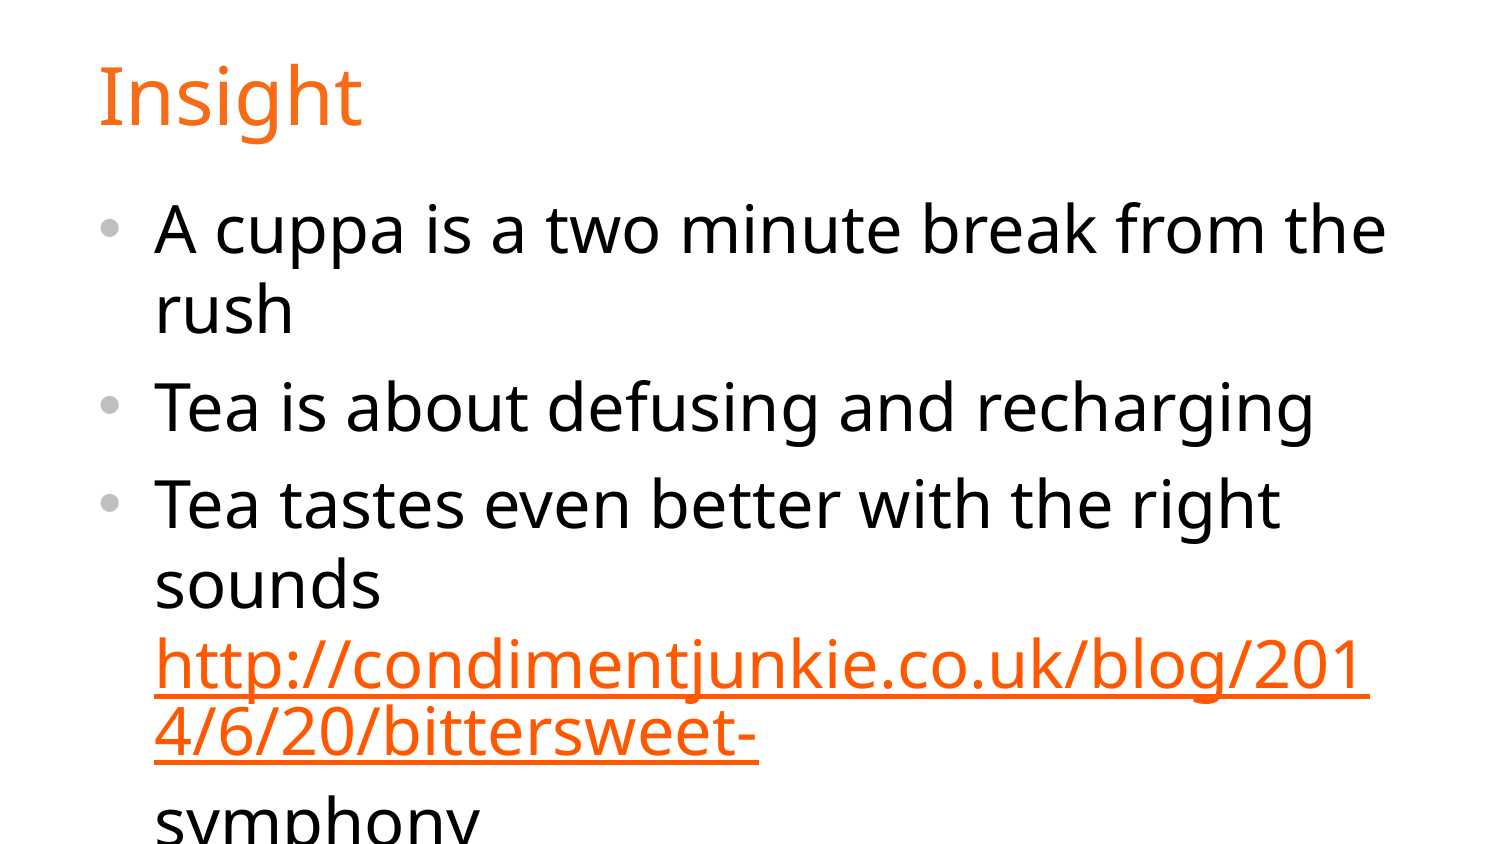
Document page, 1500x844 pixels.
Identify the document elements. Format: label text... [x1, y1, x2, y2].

list A cuppa is a two minute break from the rush Tea is about defusing and recharging Tea tastes even better with the right sounds http://condimentjunkie.co.uk/blog/2014/6/20/bittersweet-symphony [83, 179, 1418, 724]
title Insight [83, 37, 1418, 150]
